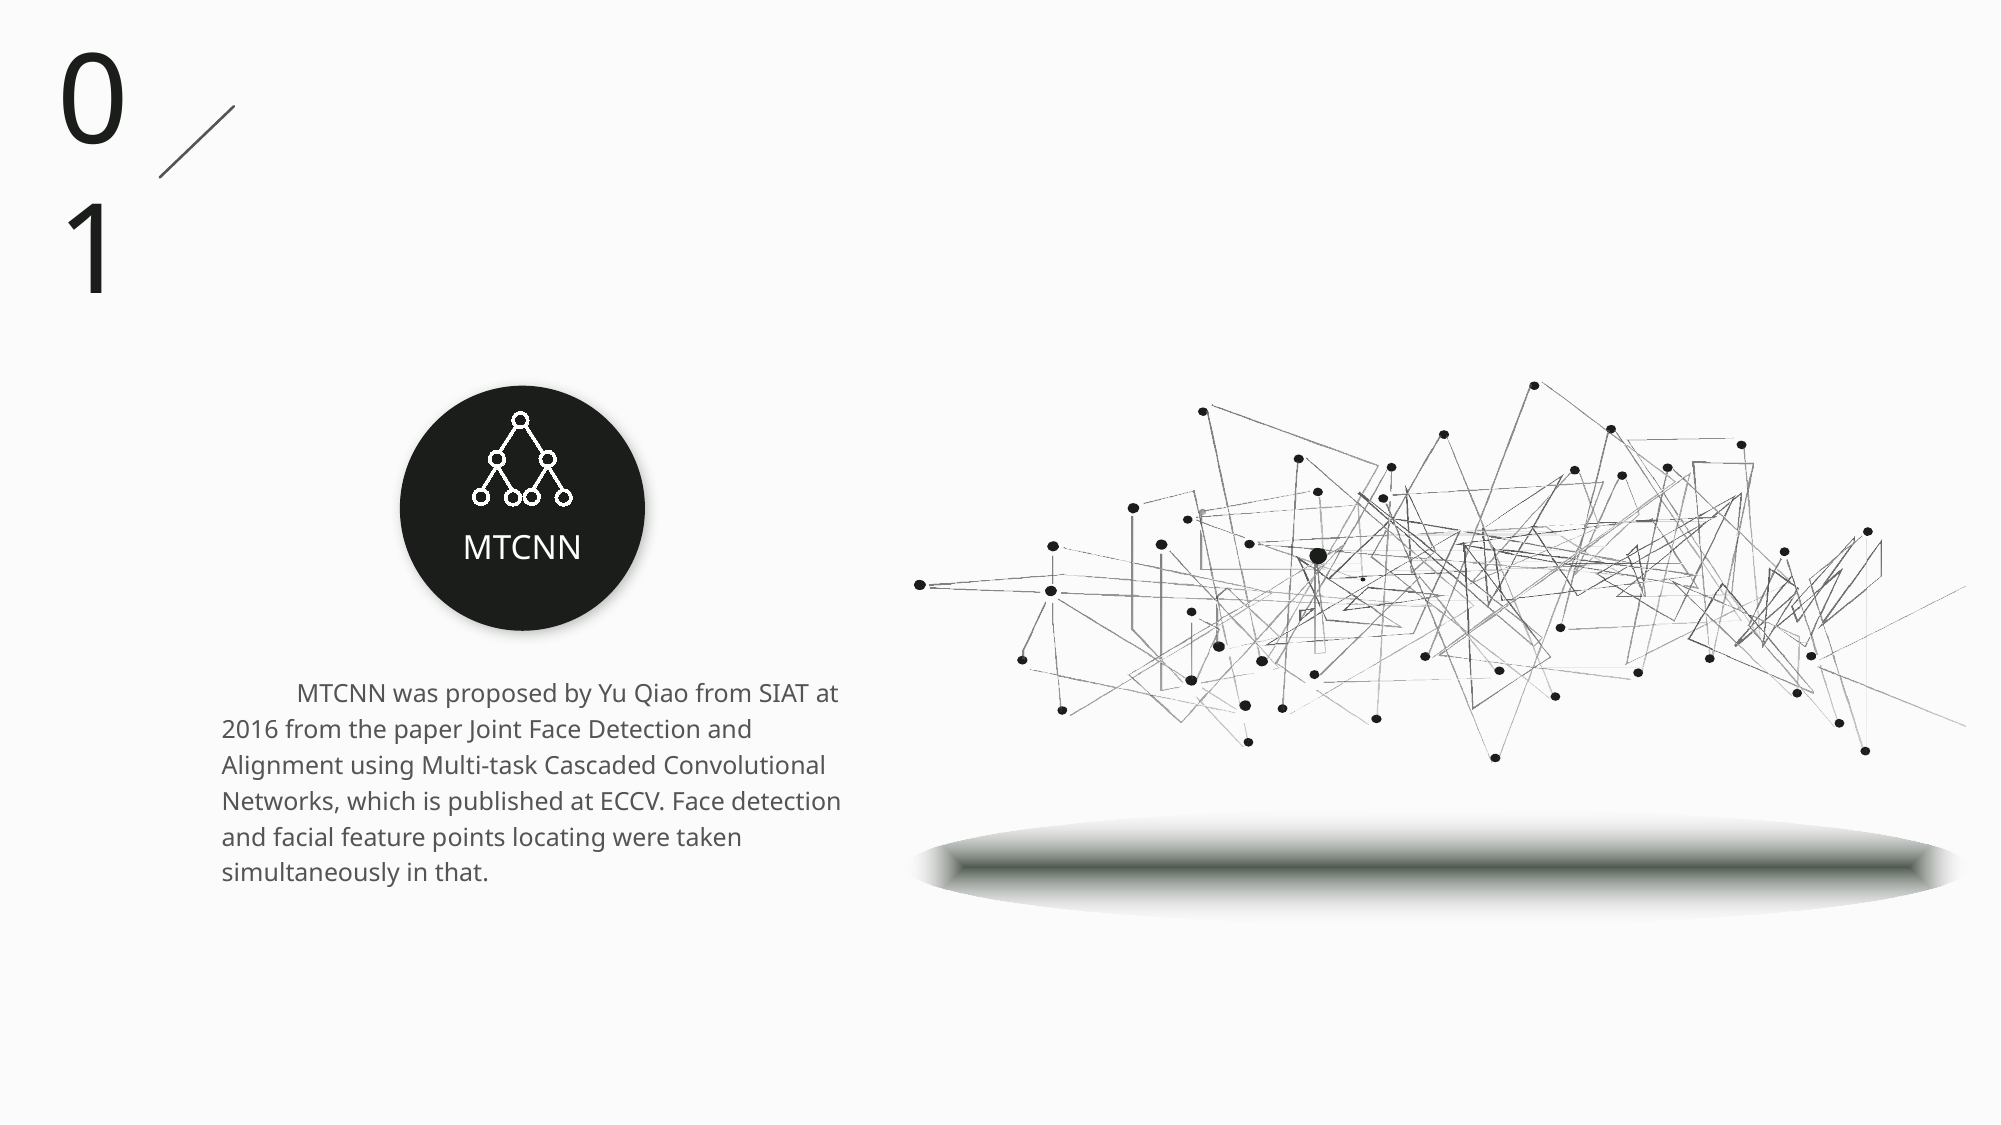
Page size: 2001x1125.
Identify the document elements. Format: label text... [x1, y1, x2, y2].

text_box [159, 106, 234, 178]
text_box 01 [42, 10, 214, 326]
text_box [417, 574, 628, 632]
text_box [913, 381, 1966, 763]
text_box MTCNN was proposed by Yu Qiao from SIAT at 2016 from the paper Joint Face Detection and Alignment using Multi-task Cascaded Convolutional Networks, which is published at ECCV. Face detection and facial feature points locating were taken simultaneously in that. [206, 664, 887, 895]
text_box [472, 411, 573, 507]
text_box MTCNN [367, 519, 678, 574]
text_box [398, 384, 646, 519]
text_box [904, 806, 1970, 927]
